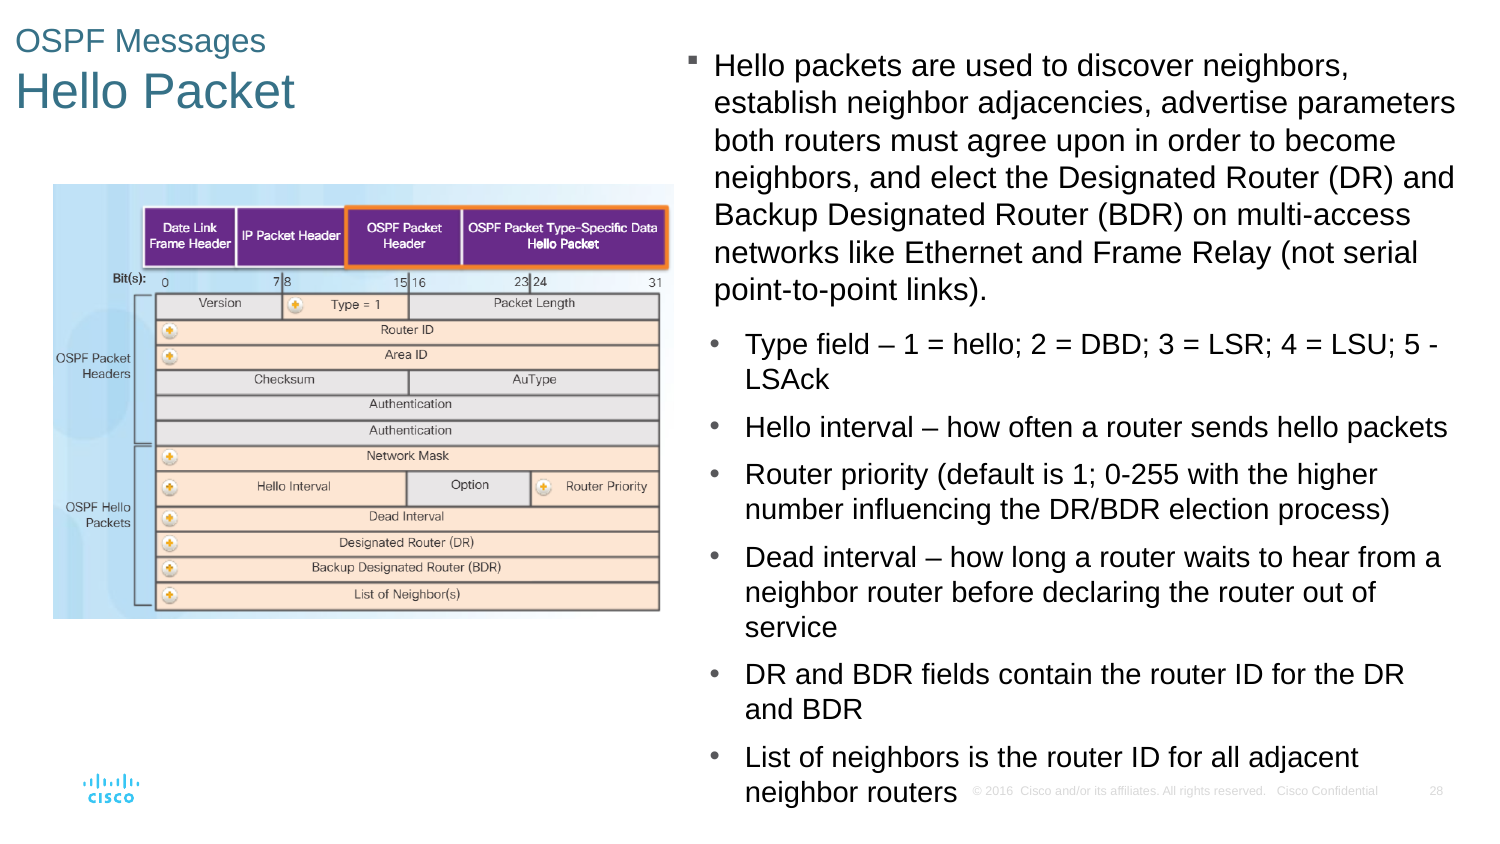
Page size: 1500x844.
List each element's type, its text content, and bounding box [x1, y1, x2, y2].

picture [53, 183, 675, 619]
list Hello packets are used to discover neighbors, establish neighbor adjacencies, advertise parameters both routers must agree upon in order to become neighbors, and elect the Designated Router (DR) and Backup Designated Router (BDR) on multi-access networks like Ethernet and Frame Relay (not serial point-to-point links). Type field – 1 = hello; 2 = DBD; 3 = LSR; 4 = LSU; 5 - LSAck Hello interval – how often a router sends hello packets Router priority (default is 1; 0-255 with the higher number influencing the DR/BDR election process) Dead interval – how long a router waits to hear from a neighbor router before declaring the router out of service DR and BDR fields contain the router ID for the DR and BDR List of neighbors is the router ID for all adjacent neighbor routers [671, 37, 1492, 824]
title OSPF Messages Hello Packet [0, 6, 1500, 131]
